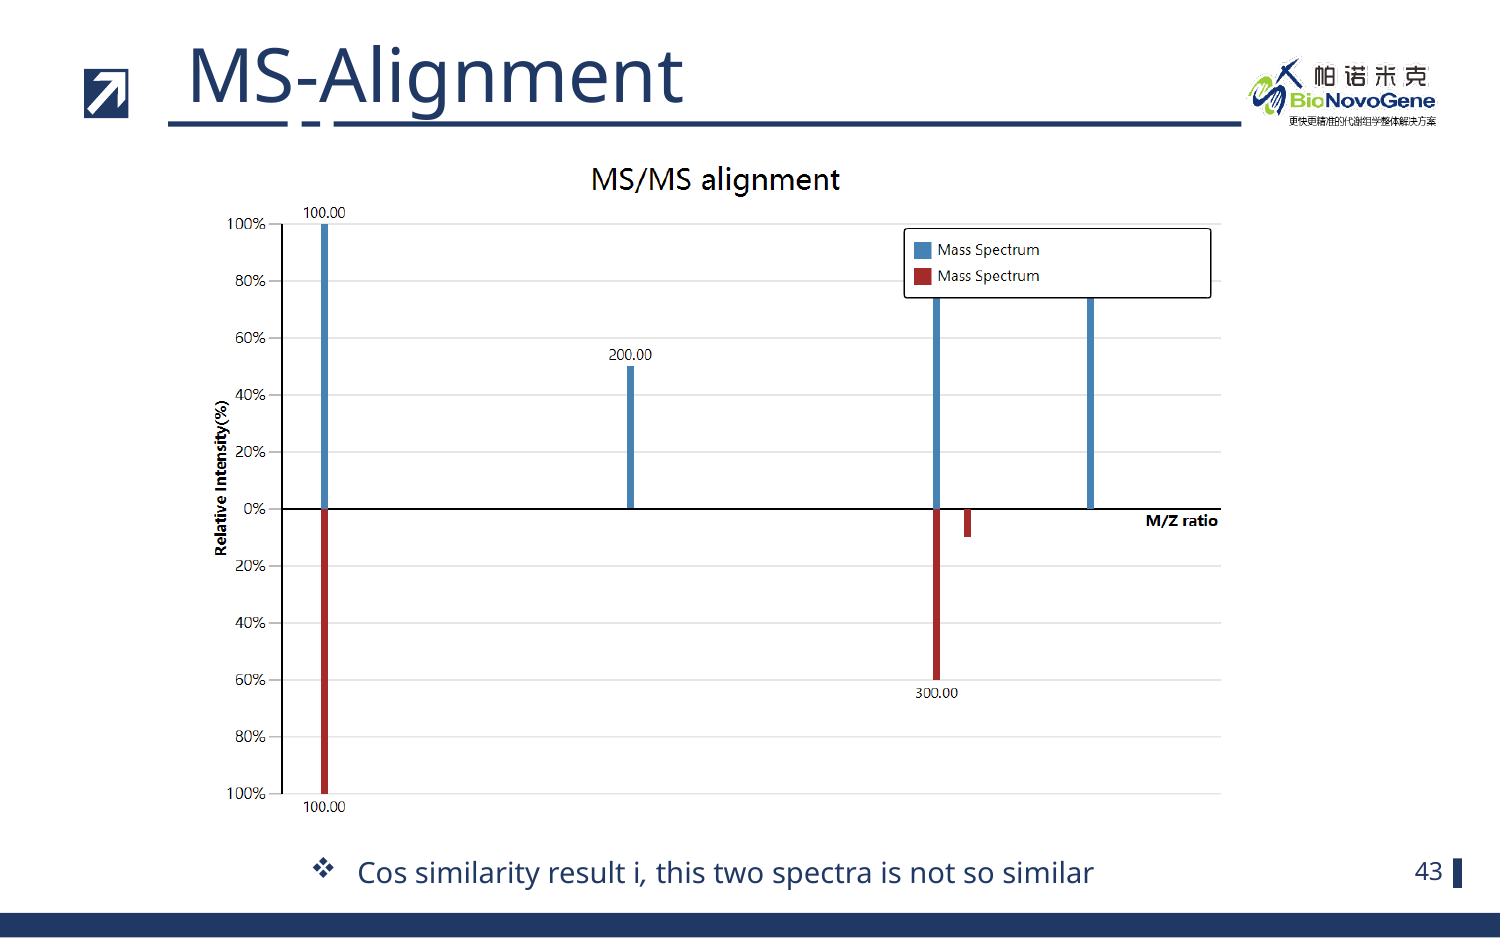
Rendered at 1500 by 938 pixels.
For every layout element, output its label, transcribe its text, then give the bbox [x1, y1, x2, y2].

picture [1245, 55, 1444, 132]
text_box MS-Alignment [171, 19, 1058, 127]
picture [194, 135, 1247, 838]
